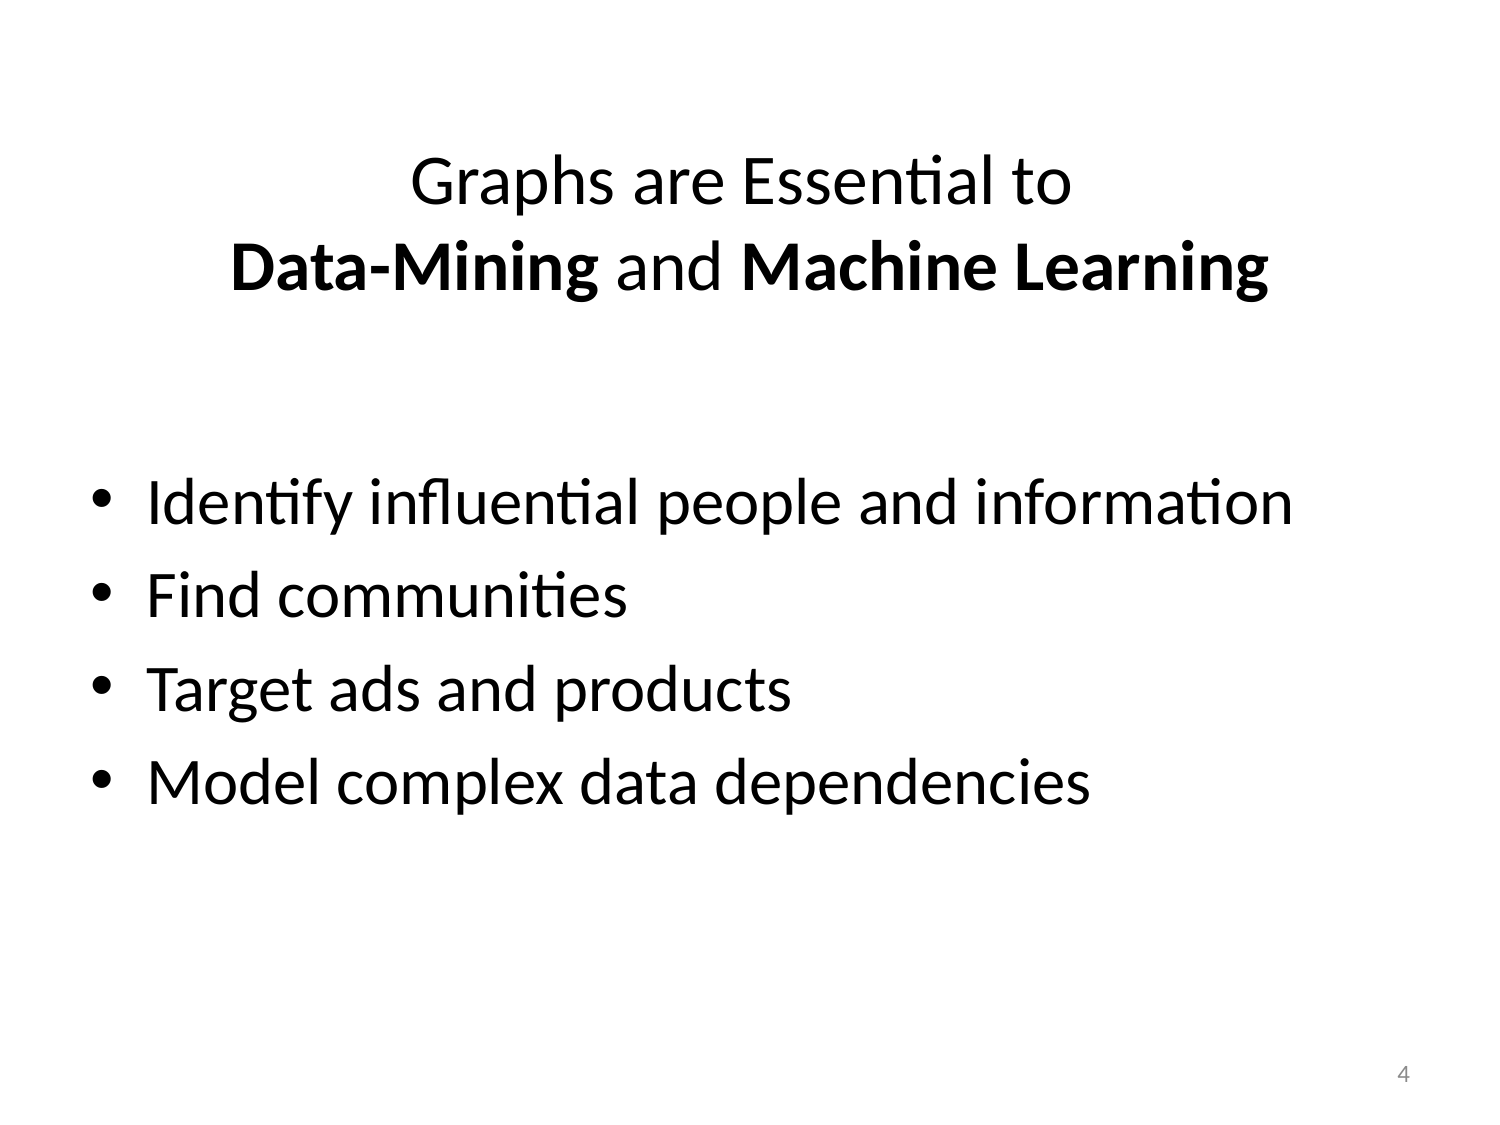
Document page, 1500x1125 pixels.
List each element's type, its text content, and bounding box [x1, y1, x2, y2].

title Graphs are Essential to Data-Mining and Machine Learning [0, 125, 1500, 313]
slide_number 4 [1074, 1042, 1425, 1103]
list Identify influential people and information Find communities Target ads and products Model complex data dependencies [75, 450, 1375, 1005]
